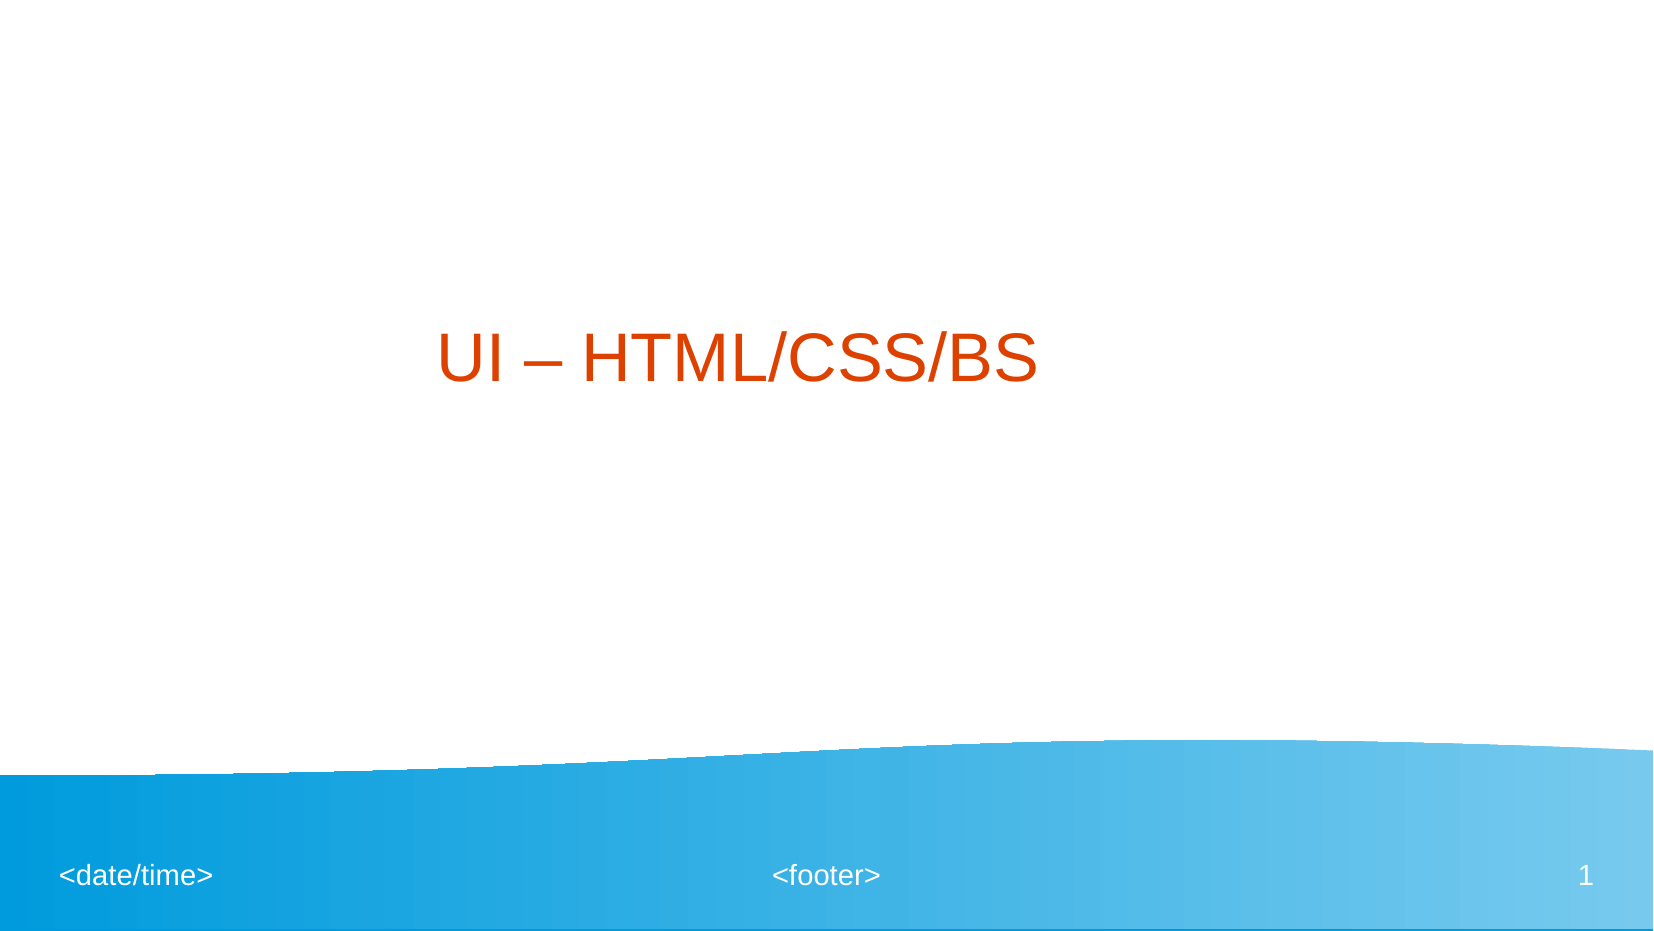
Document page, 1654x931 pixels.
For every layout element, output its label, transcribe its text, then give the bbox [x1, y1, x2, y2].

title UI – HTML/CSS/BS [0, 265, 1477, 443]
